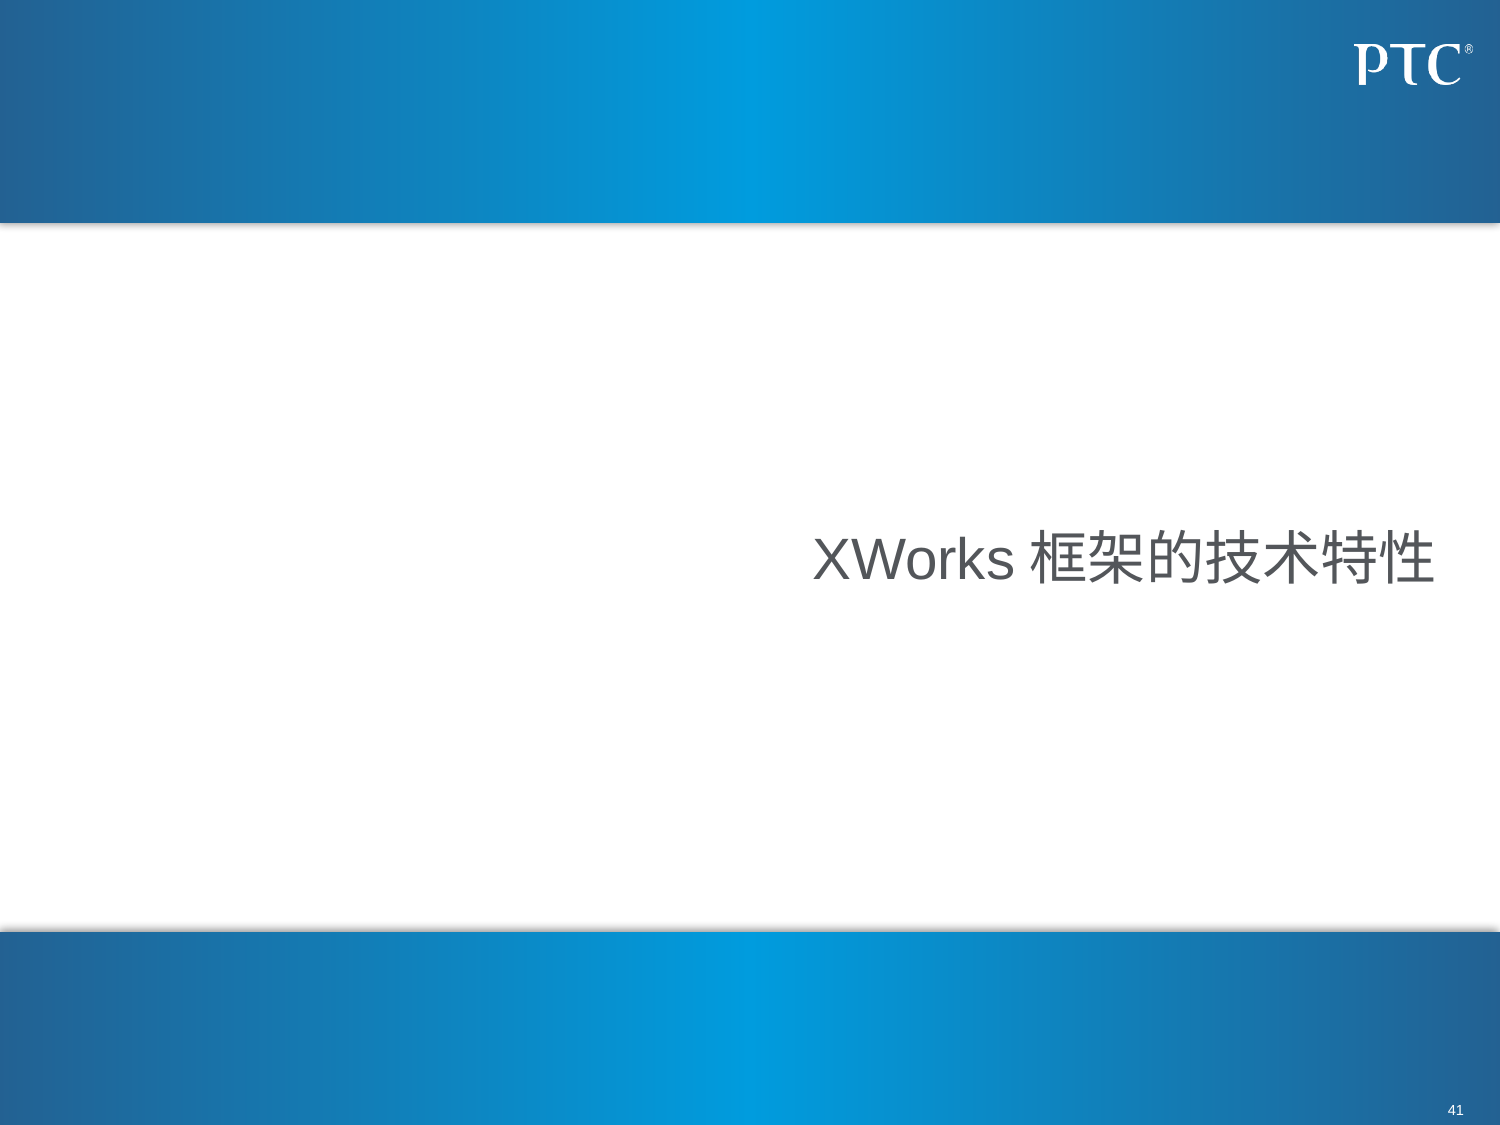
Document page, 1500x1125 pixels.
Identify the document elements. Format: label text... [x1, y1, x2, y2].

picture [1354, 44, 1473, 85]
title XWorks框架的技术特性 [83, 518, 1438, 594]
